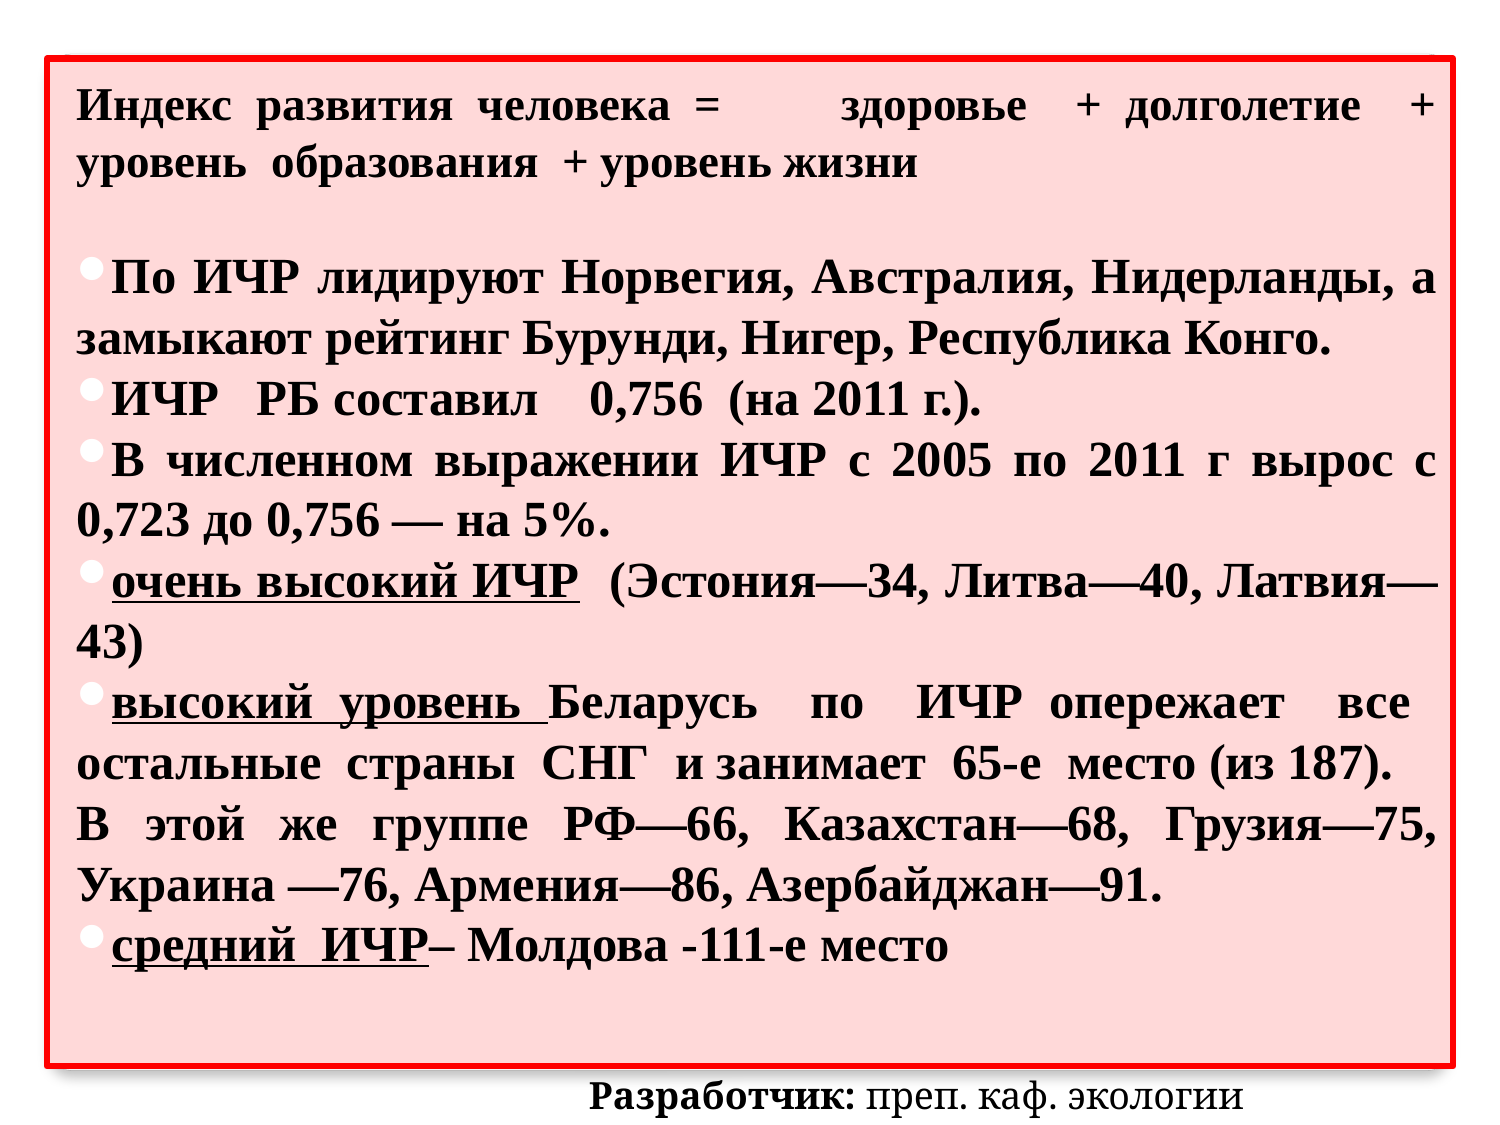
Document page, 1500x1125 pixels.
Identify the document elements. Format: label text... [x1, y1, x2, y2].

text_box Разработчик: преп. каф. экологии Кирвель П.И. [574, 1064, 1408, 1125]
text_box Индекс развития человека = здоровье + долголетие + уровень образования + уровень жизни По ИЧР лидируют Норвегия, Австралия, Нидерланды, а замыкают рейтинг Бурунди, Нигер, Республика Конго. ИЧР РБ составил 0,756 (на 2011 г.). В численном выражении ИЧР с 2005 по 2011 г вырос с 0,723 до 0,756 — на 5%. очень высокий ИЧР (Эстония—34, Литва—40, Латвия—43) высокий уровень Беларусь по ИЧР опережает все остальные страны СНГ и занимает 65-е место (из 187). В этой же группе РФ—66, Казахстан—68, Грузия—75, Украина —76, Армения—86, Азербайджан—91. средний ИЧР– Молдова -111-е место [46, 58, 1454, 1067]
